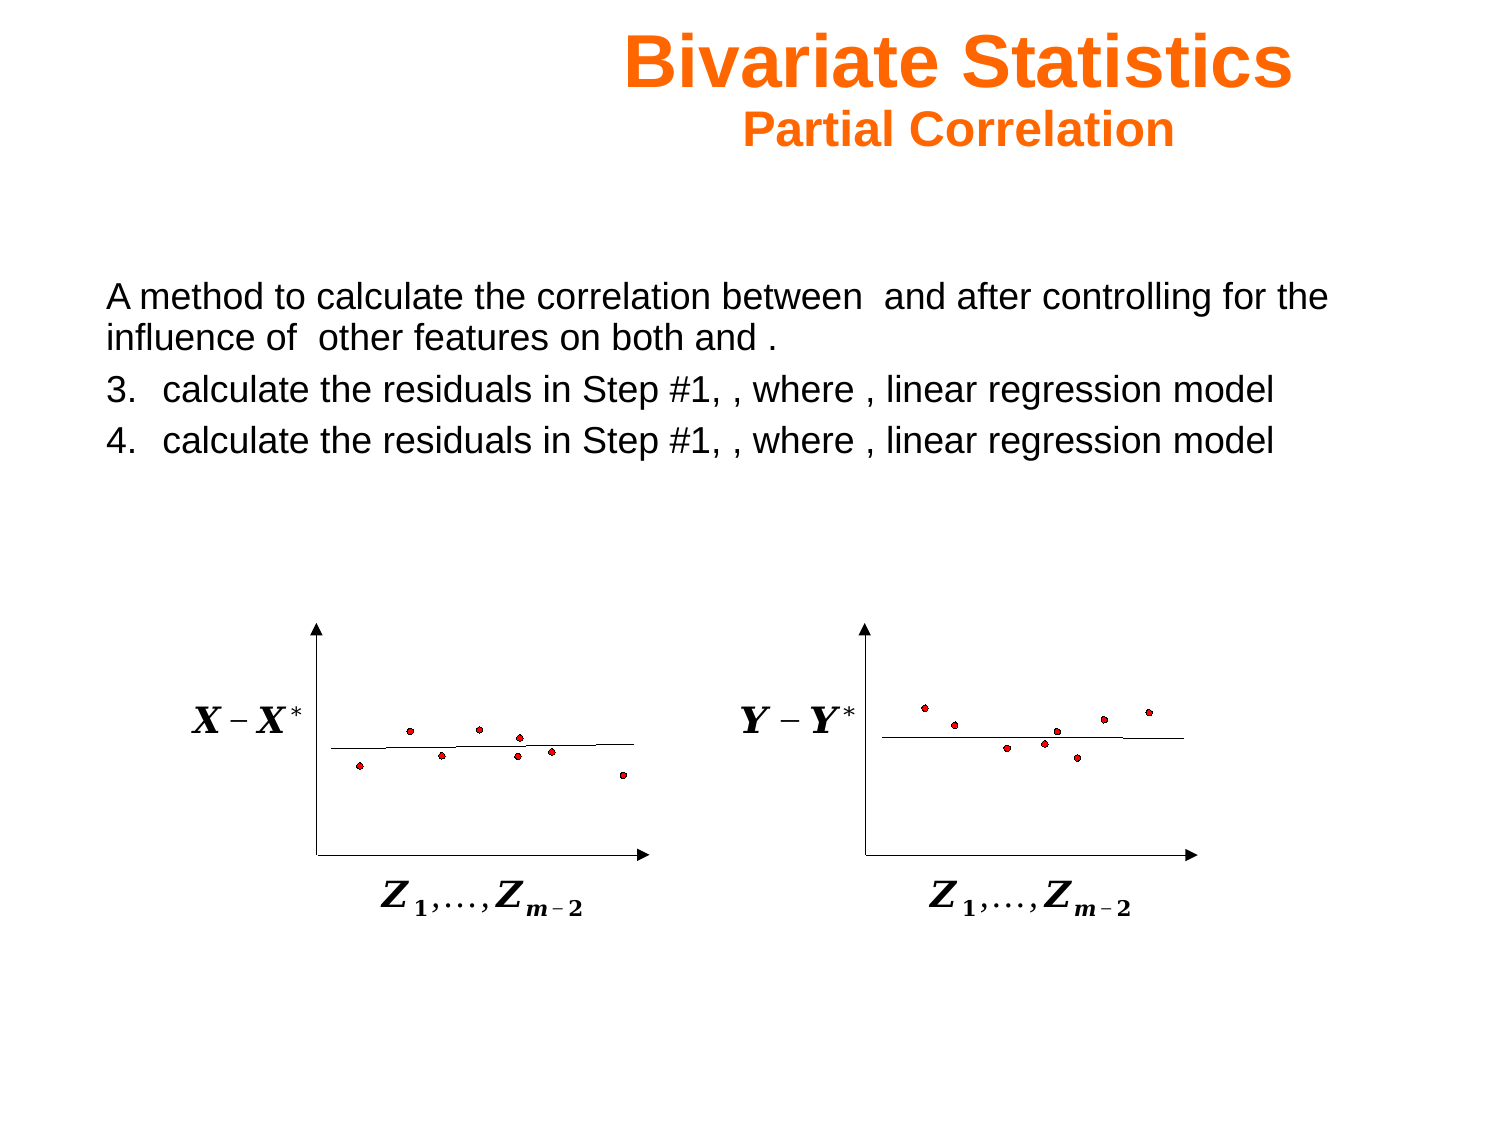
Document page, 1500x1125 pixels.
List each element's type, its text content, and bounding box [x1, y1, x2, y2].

title Bivariate Statistics Partial Correlation [536, 15, 1383, 203]
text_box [357, 662, 617, 839]
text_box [910, 647, 1158, 825]
